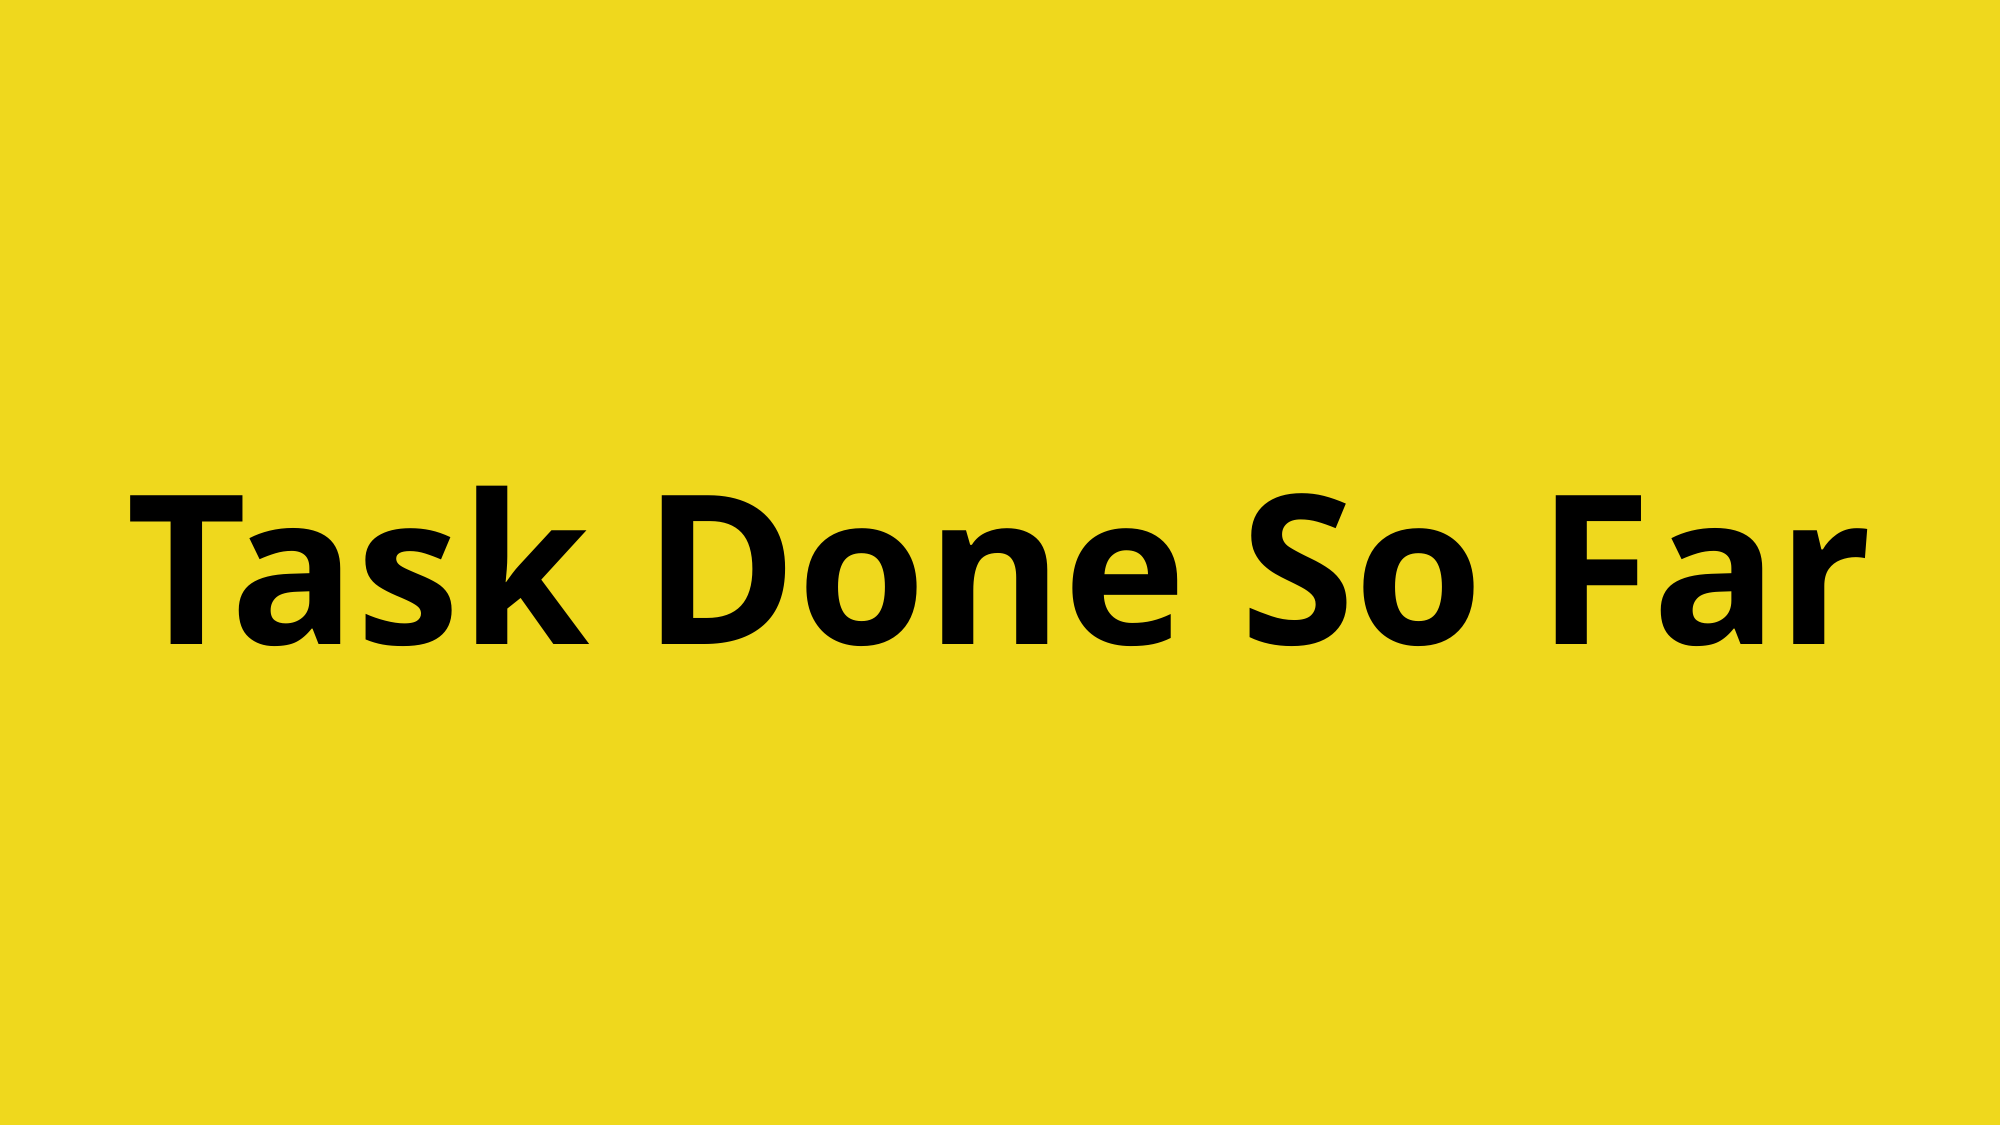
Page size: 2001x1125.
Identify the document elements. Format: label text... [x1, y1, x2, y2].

text_box Task Done So Far [112, 428, 1888, 694]
